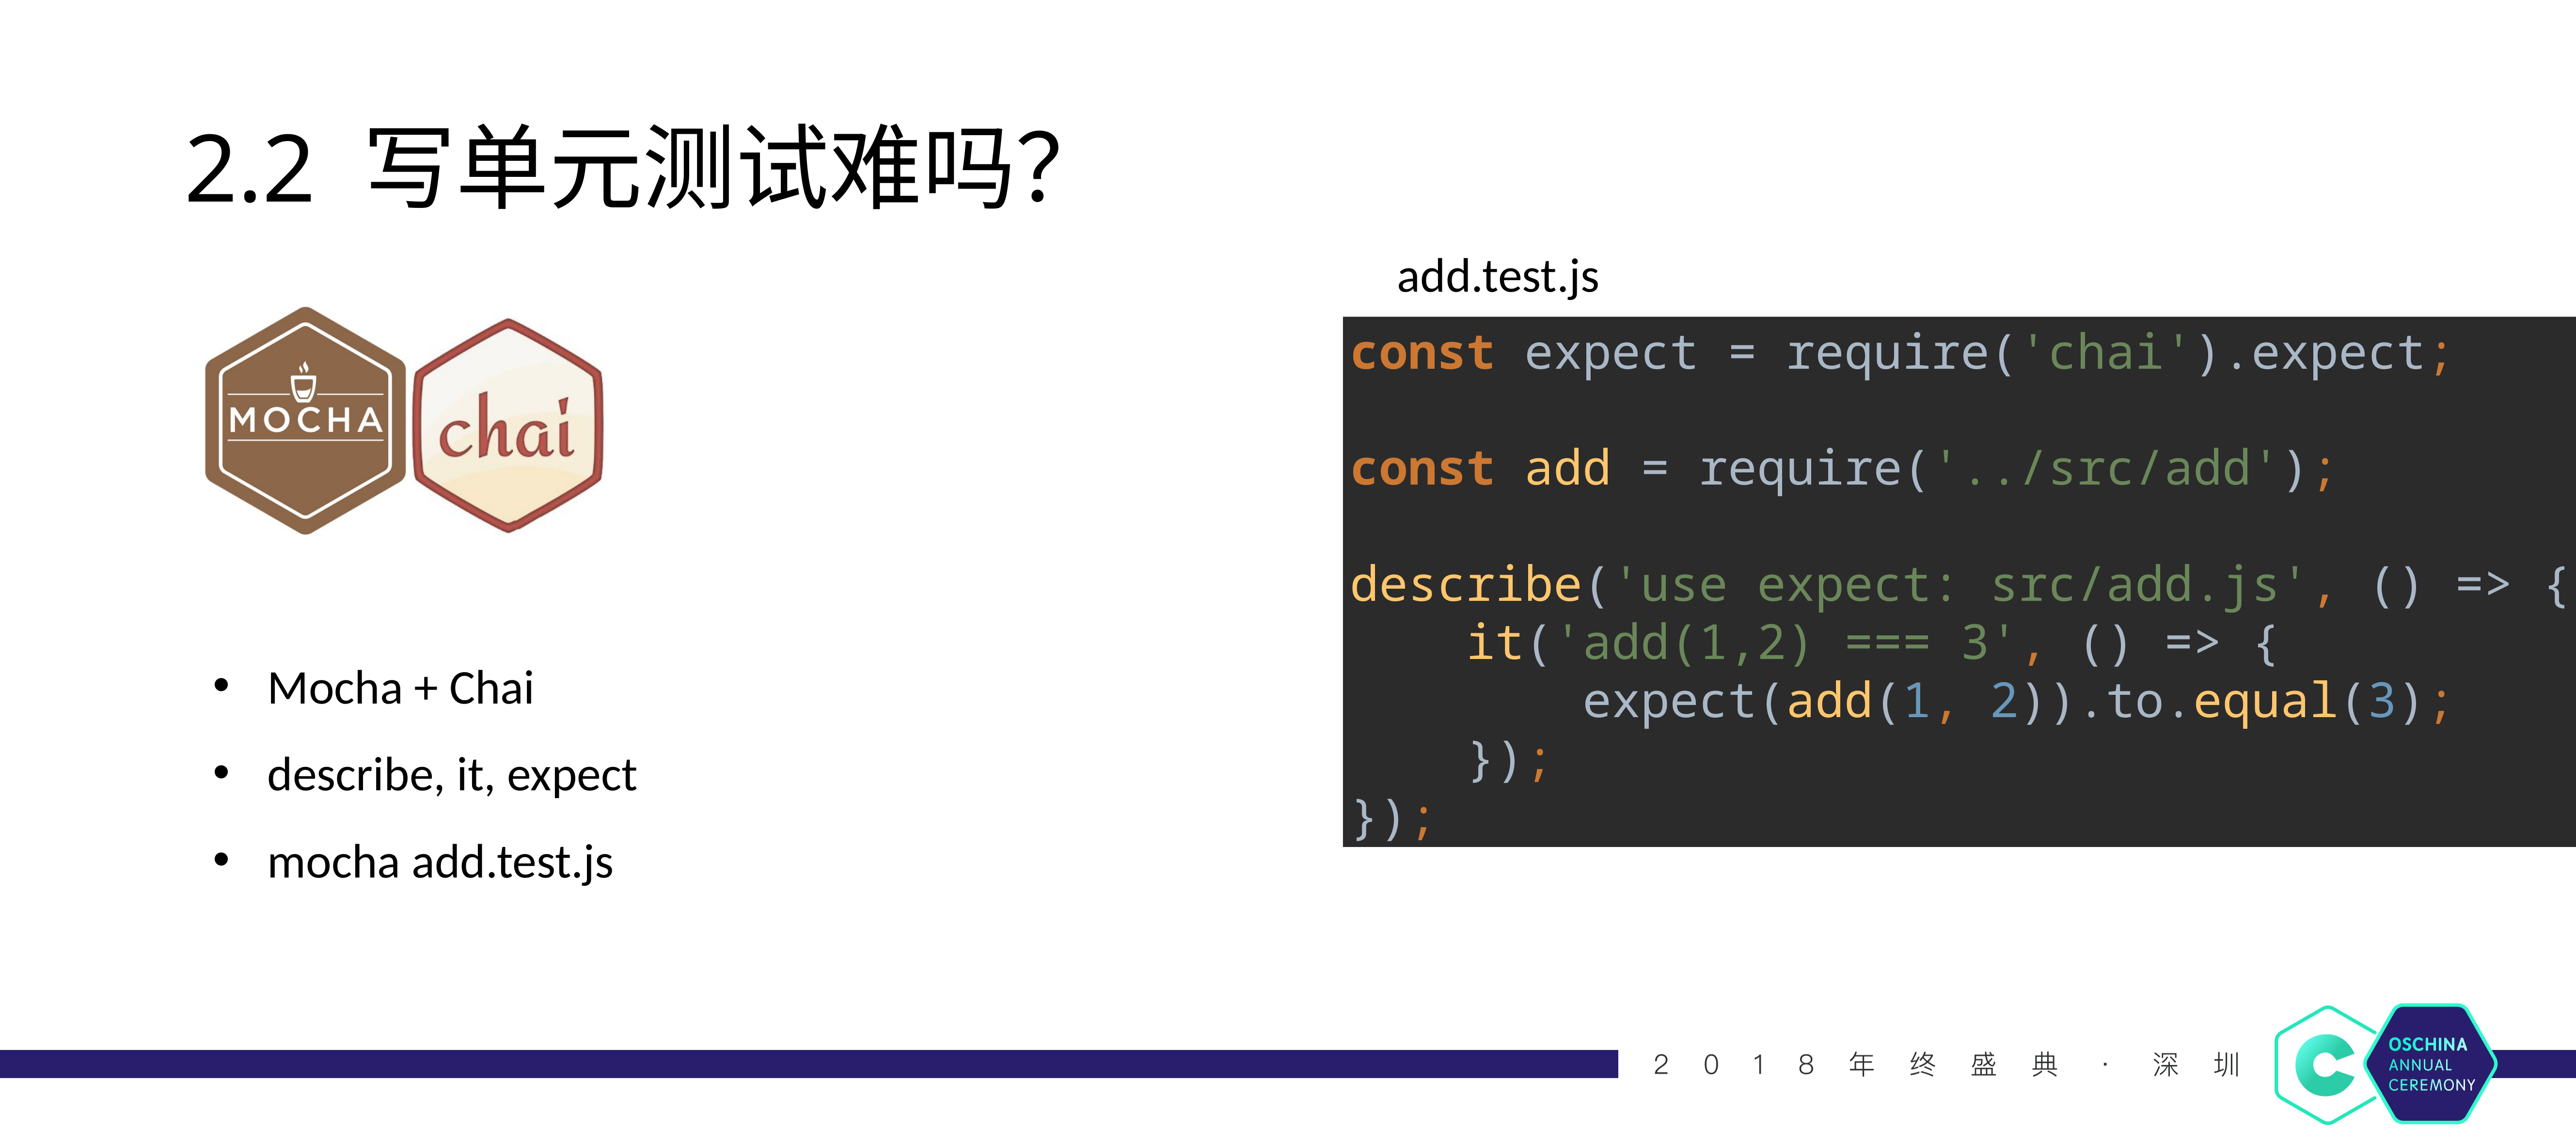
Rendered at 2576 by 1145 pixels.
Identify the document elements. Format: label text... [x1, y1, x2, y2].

text_box add.test.js [1390, 239, 1607, 305]
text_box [203, 305, 606, 538]
title 2.2 写单元测试难吗？ [177, 61, 2399, 282]
text_box Mocha + Chai describe, it, expect mocha add.test.js [205, 622, 646, 892]
text_box const expect = require('chai').expect; const add = require('../src/add'); describe('use expect: src/add.js', () => { it('add(1,2) === 3', () => { expect(add(1, 2)).to.equal(3); }); }); [1343, 316, 2576, 847]
picture [0, 0, 2576, 1145]
